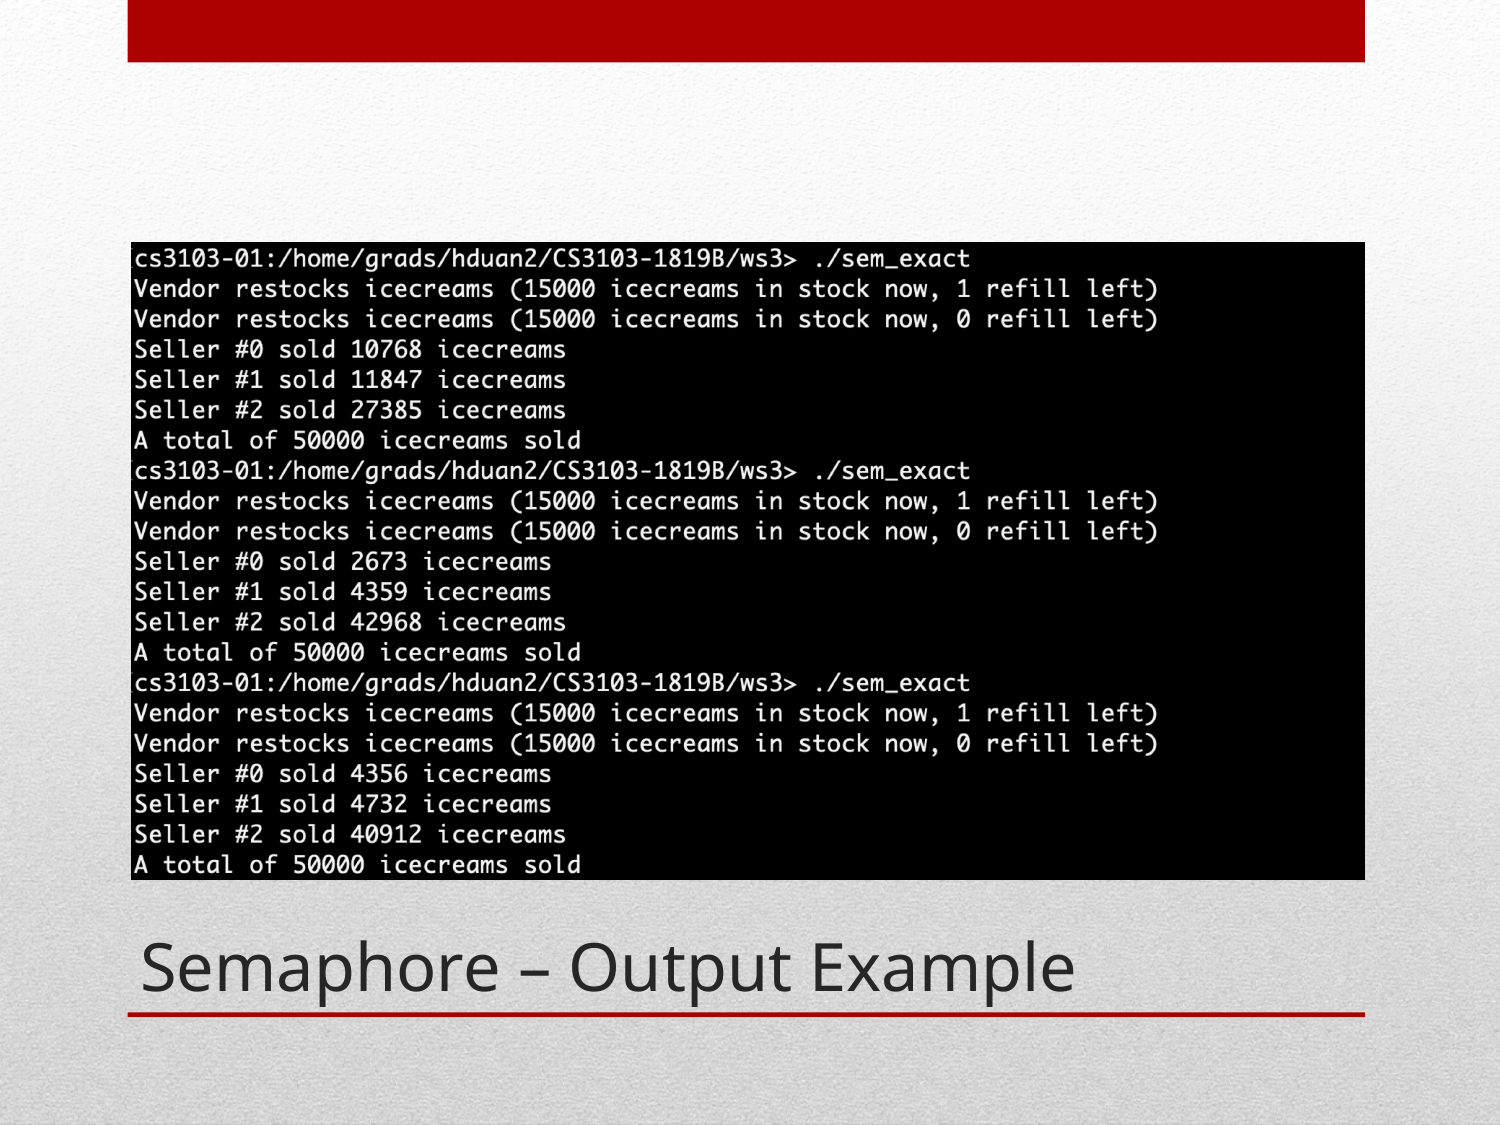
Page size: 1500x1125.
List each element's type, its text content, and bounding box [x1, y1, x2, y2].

title Semaphore – Output Example [125, 885, 1363, 1013]
picture [130, 241, 1366, 881]
